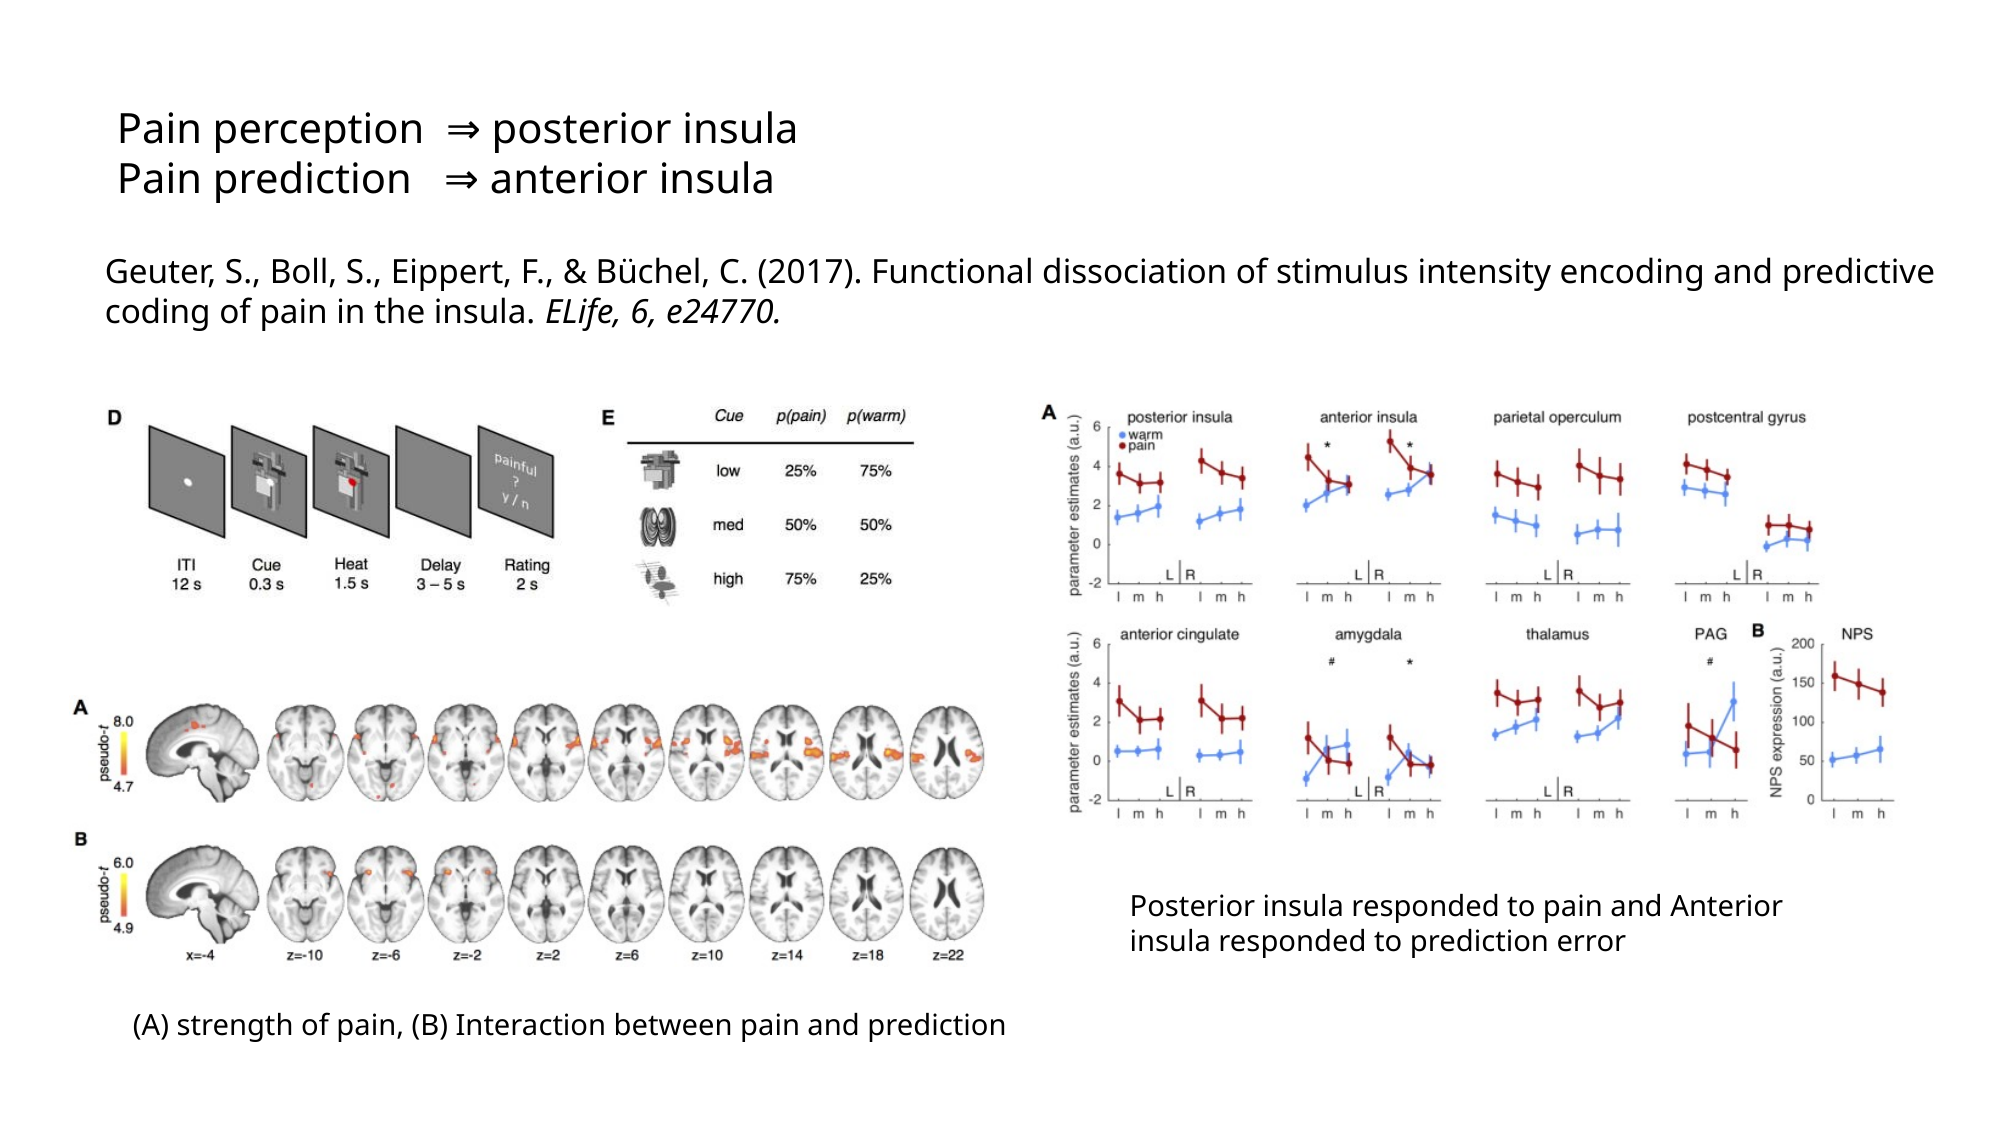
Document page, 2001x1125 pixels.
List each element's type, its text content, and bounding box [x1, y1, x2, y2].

text_box (A) strength of pain, (B) Interaction between pain and prediction [118, 999, 1023, 1049]
picture [100, 395, 926, 623]
picture [69, 695, 988, 967]
text_box Geuter, S., Boll, S., Eippert, F., & Büchel, C. (2017). Functional dissociation of stimulus intensity encoding and predictive coding of pain in the insula. ELife, 6, e24770. [89, 243, 1955, 338]
text_box Posterior insula responded to pain and Anterior insula responded to prediction error [1114, 880, 1873, 965]
picture [1038, 400, 1900, 844]
text_box Pain perception ⇒ posterior insula Pain prediction ⇒ anterior insula [102, 94, 815, 209]
